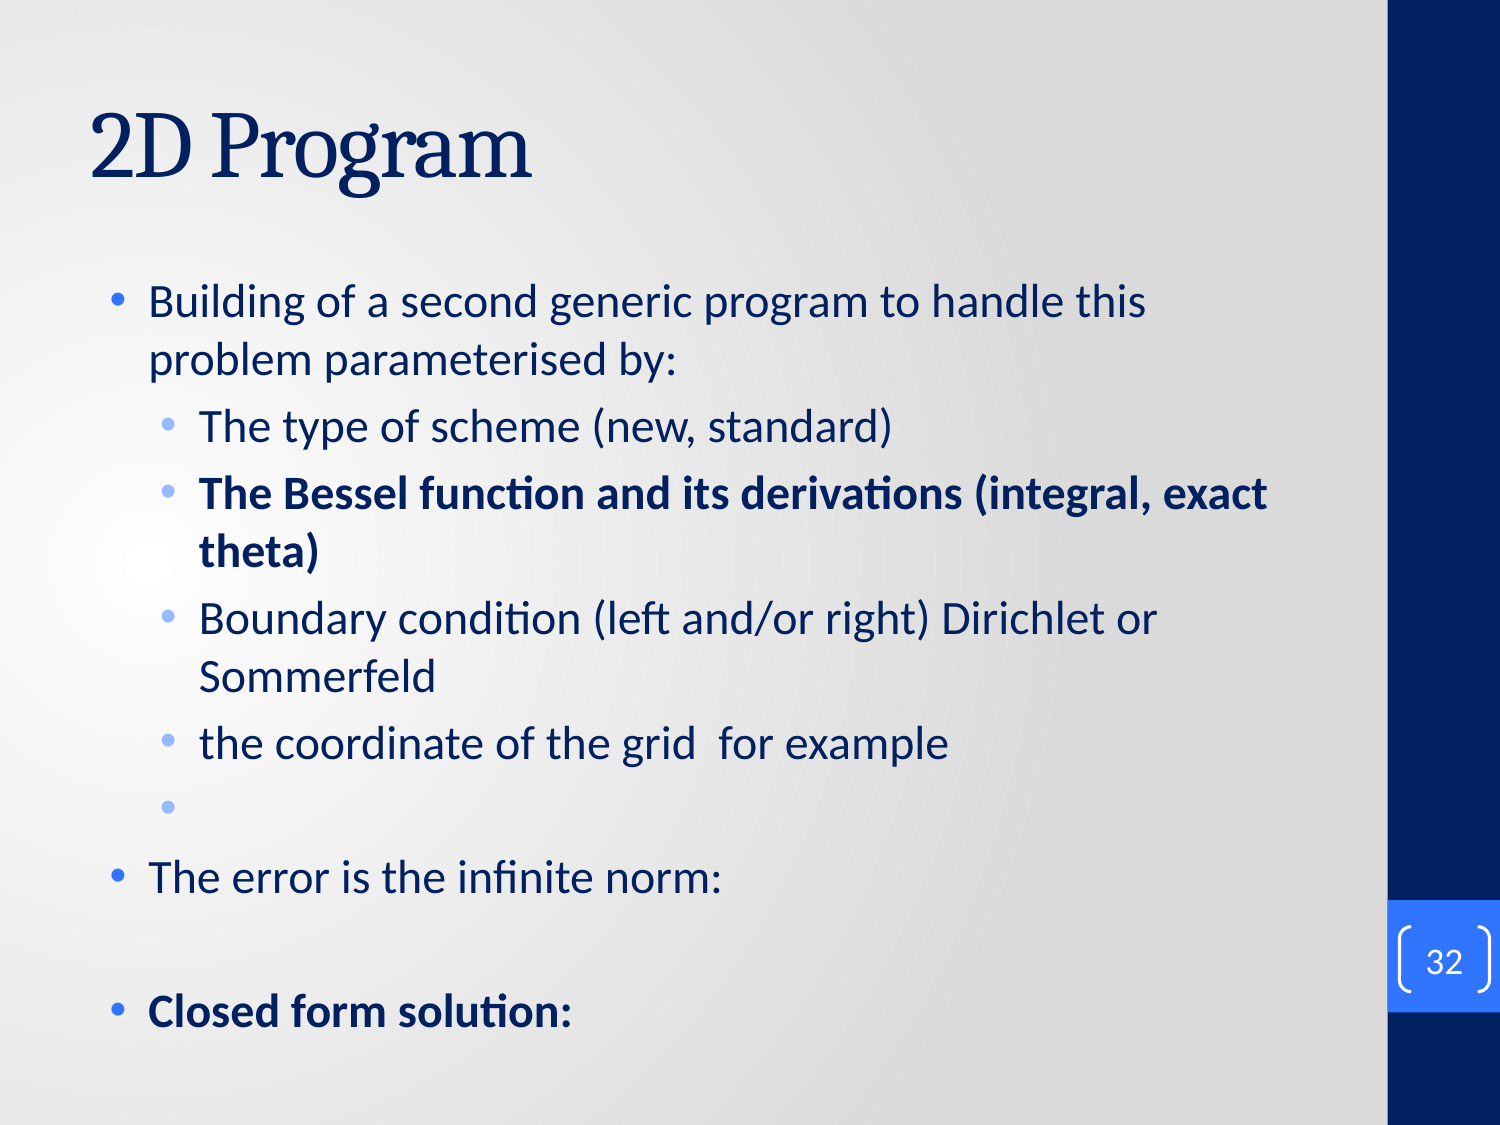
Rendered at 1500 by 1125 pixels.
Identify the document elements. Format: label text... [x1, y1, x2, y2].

slide_number 32 [1397, 925, 1492, 994]
title 2D Program [75, 45, 1325, 233]
